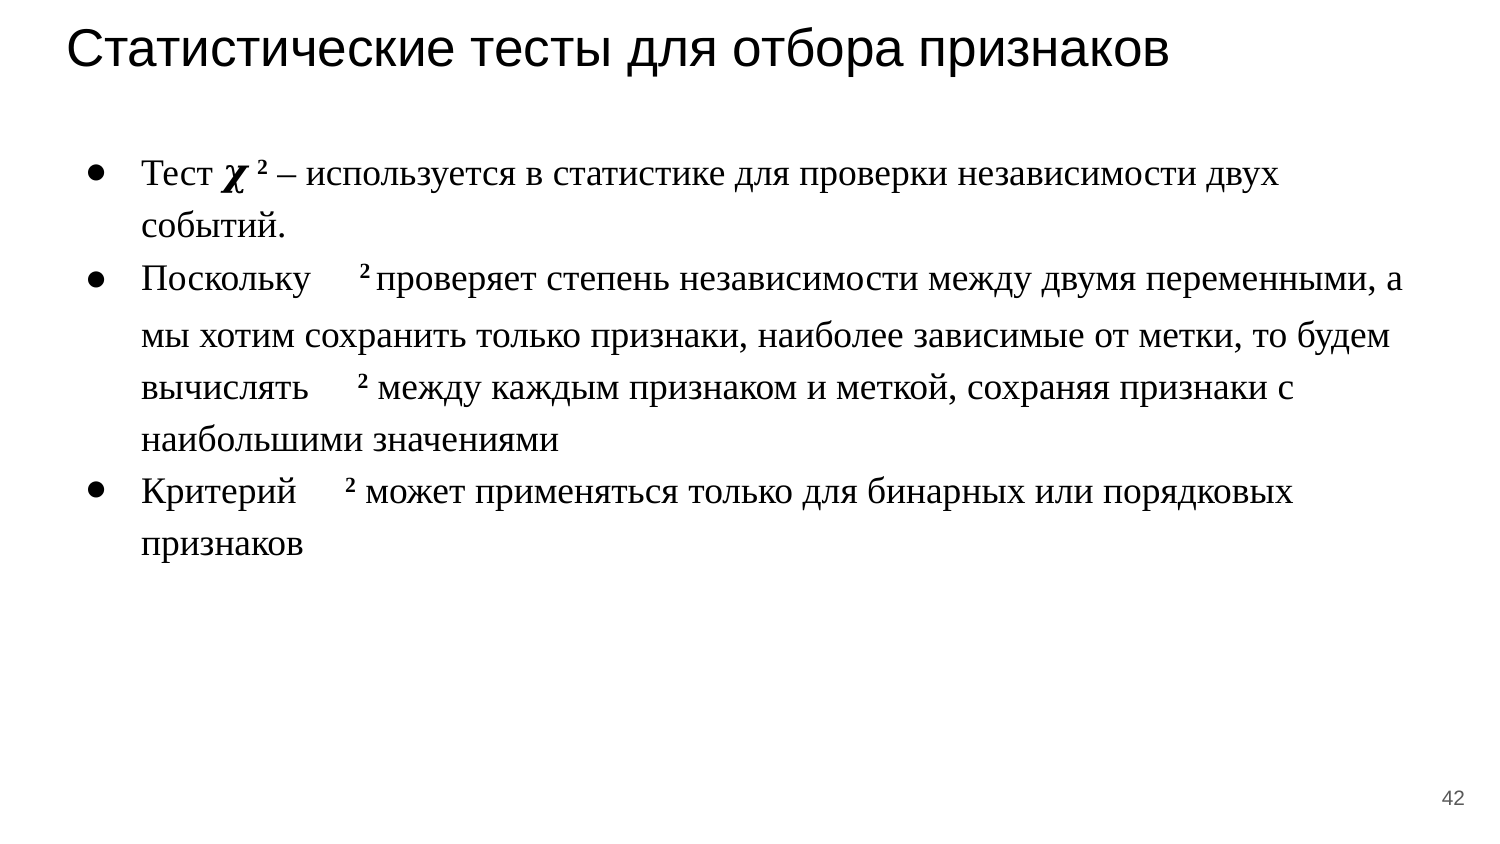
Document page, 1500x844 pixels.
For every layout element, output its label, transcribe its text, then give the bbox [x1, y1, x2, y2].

list Тест 𝝌 2 – используется в статистике для проверки независимости двух событий. Поскольку 𝝌 2 проверяет степень независимости между двумя переменными, а мы хотим сохранить только признаки, наиболее зависимые от метки, то будем вычислять 𝝌 2 между каждым признаком и меткой, сохраняя признаки с наибольшими значениями Критерий 𝝌 2 может применяться только для бинарных или порядковых признаков [51, 126, 1449, 687]
title Статистические тесты для отбора признаков [51, 0, 1449, 92]
slide_number ‹#› [1389, 764, 1480, 830]
